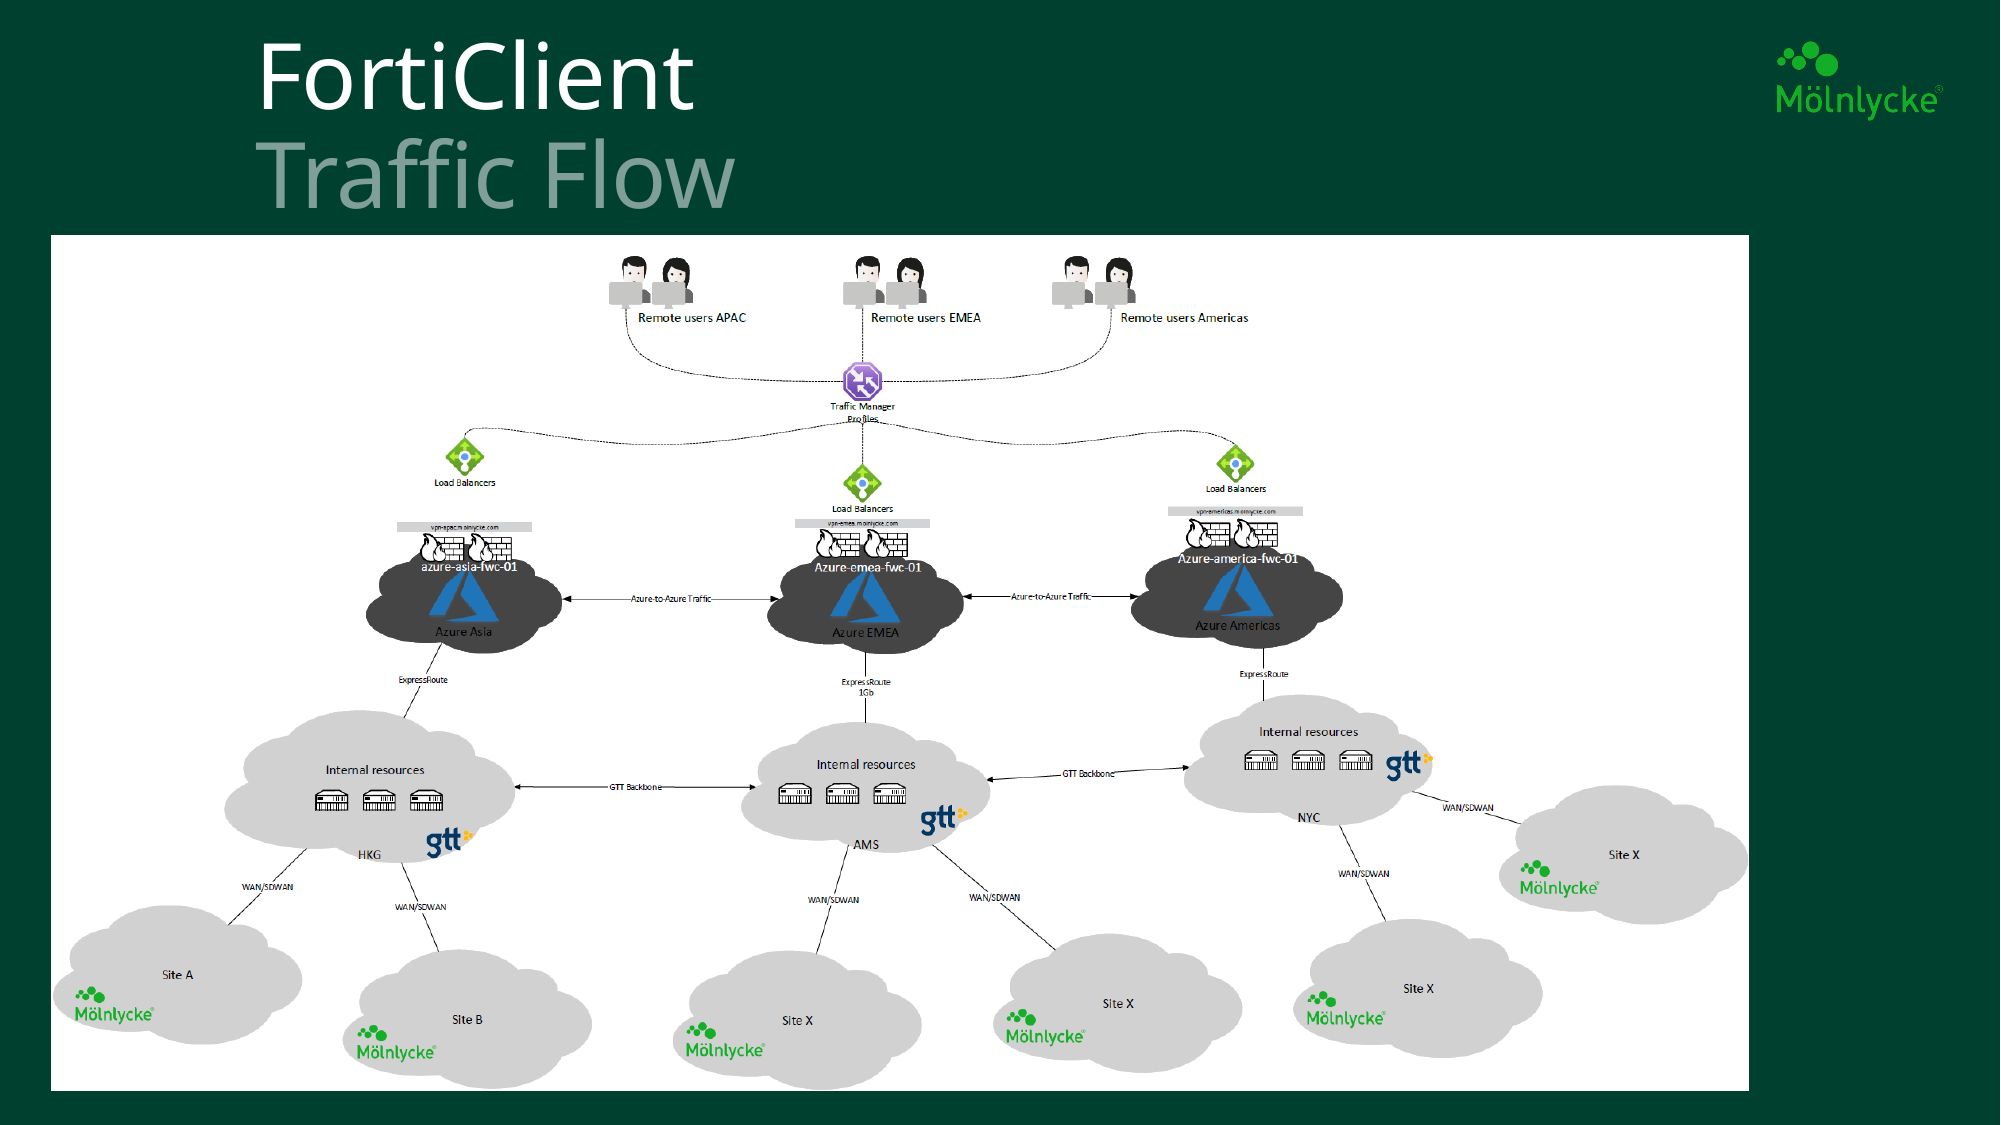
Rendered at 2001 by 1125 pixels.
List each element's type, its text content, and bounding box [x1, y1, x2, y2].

title FortiClient [255, 6, 1508, 129]
subtitle Traffic Flow [255, 135, 1508, 229]
picture [1777, 41, 1943, 121]
picture [51, 235, 1749, 1091]
